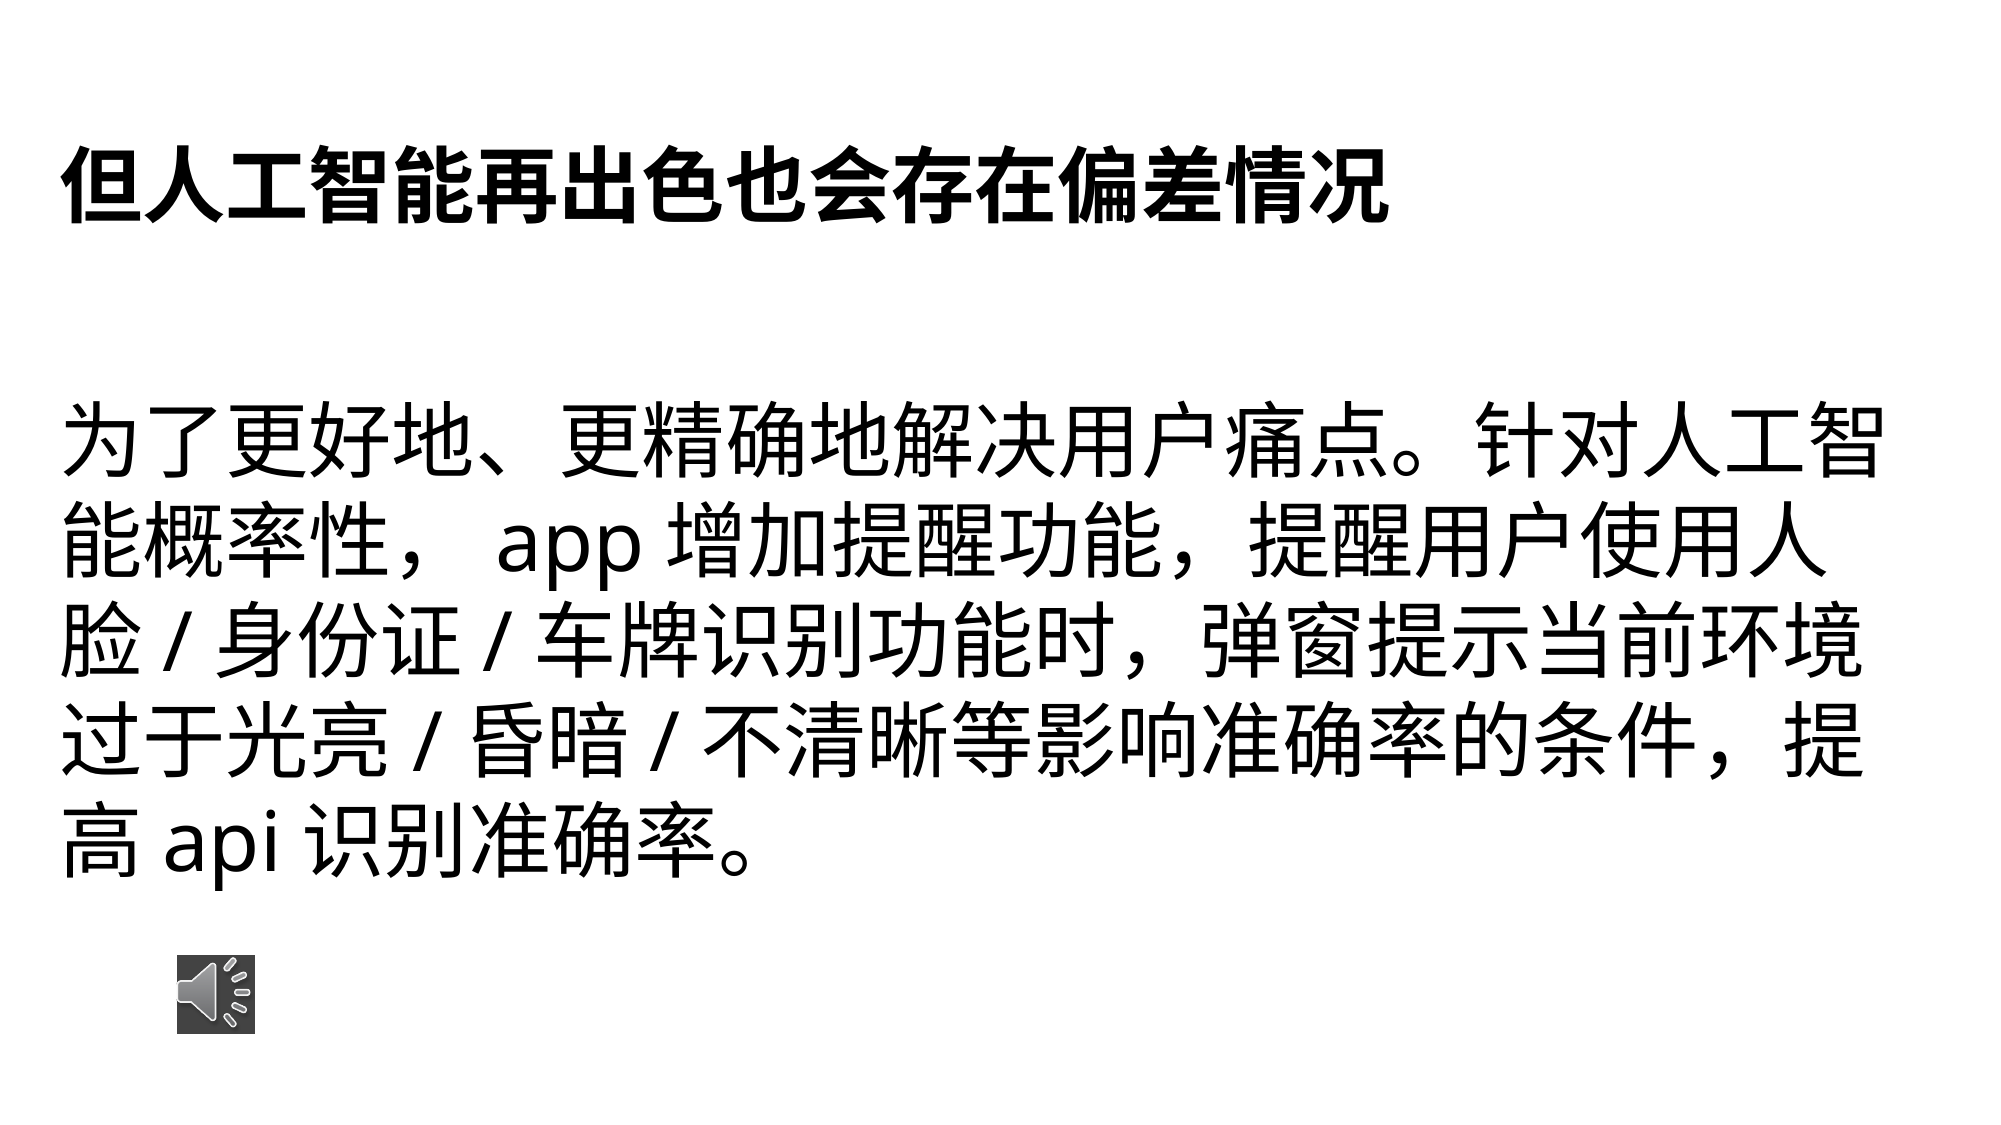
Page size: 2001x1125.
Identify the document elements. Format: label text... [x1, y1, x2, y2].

text_box 但人工智能再出色也会存在偏差情况 [44, 125, 1710, 241]
text_box 为了更好地、更精确地解决用户痛点。针对人工智能概率性，app增加提醒功能，提醒用户使用人脸/身份证/车牌识别功能时，弹窗提示当前环境过于光亮/昏暗/不清晰等影响准确率的条件，提高api识别准确率。 [44, 381, 1917, 896]
picture [175, 954, 256, 1035]
